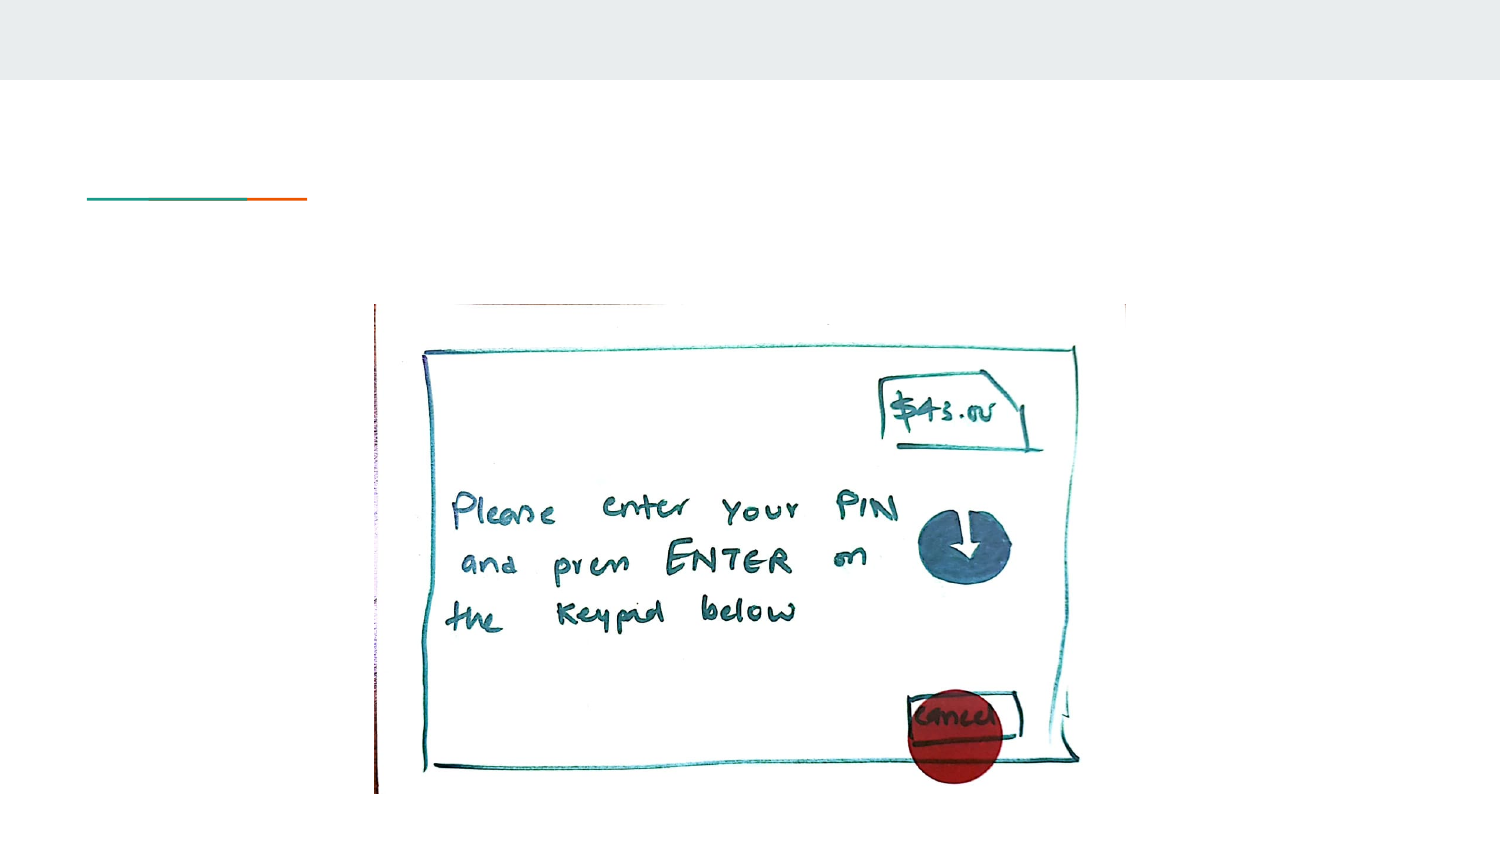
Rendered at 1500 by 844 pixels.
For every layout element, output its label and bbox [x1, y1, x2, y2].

picture [373, 303, 1127, 794]
